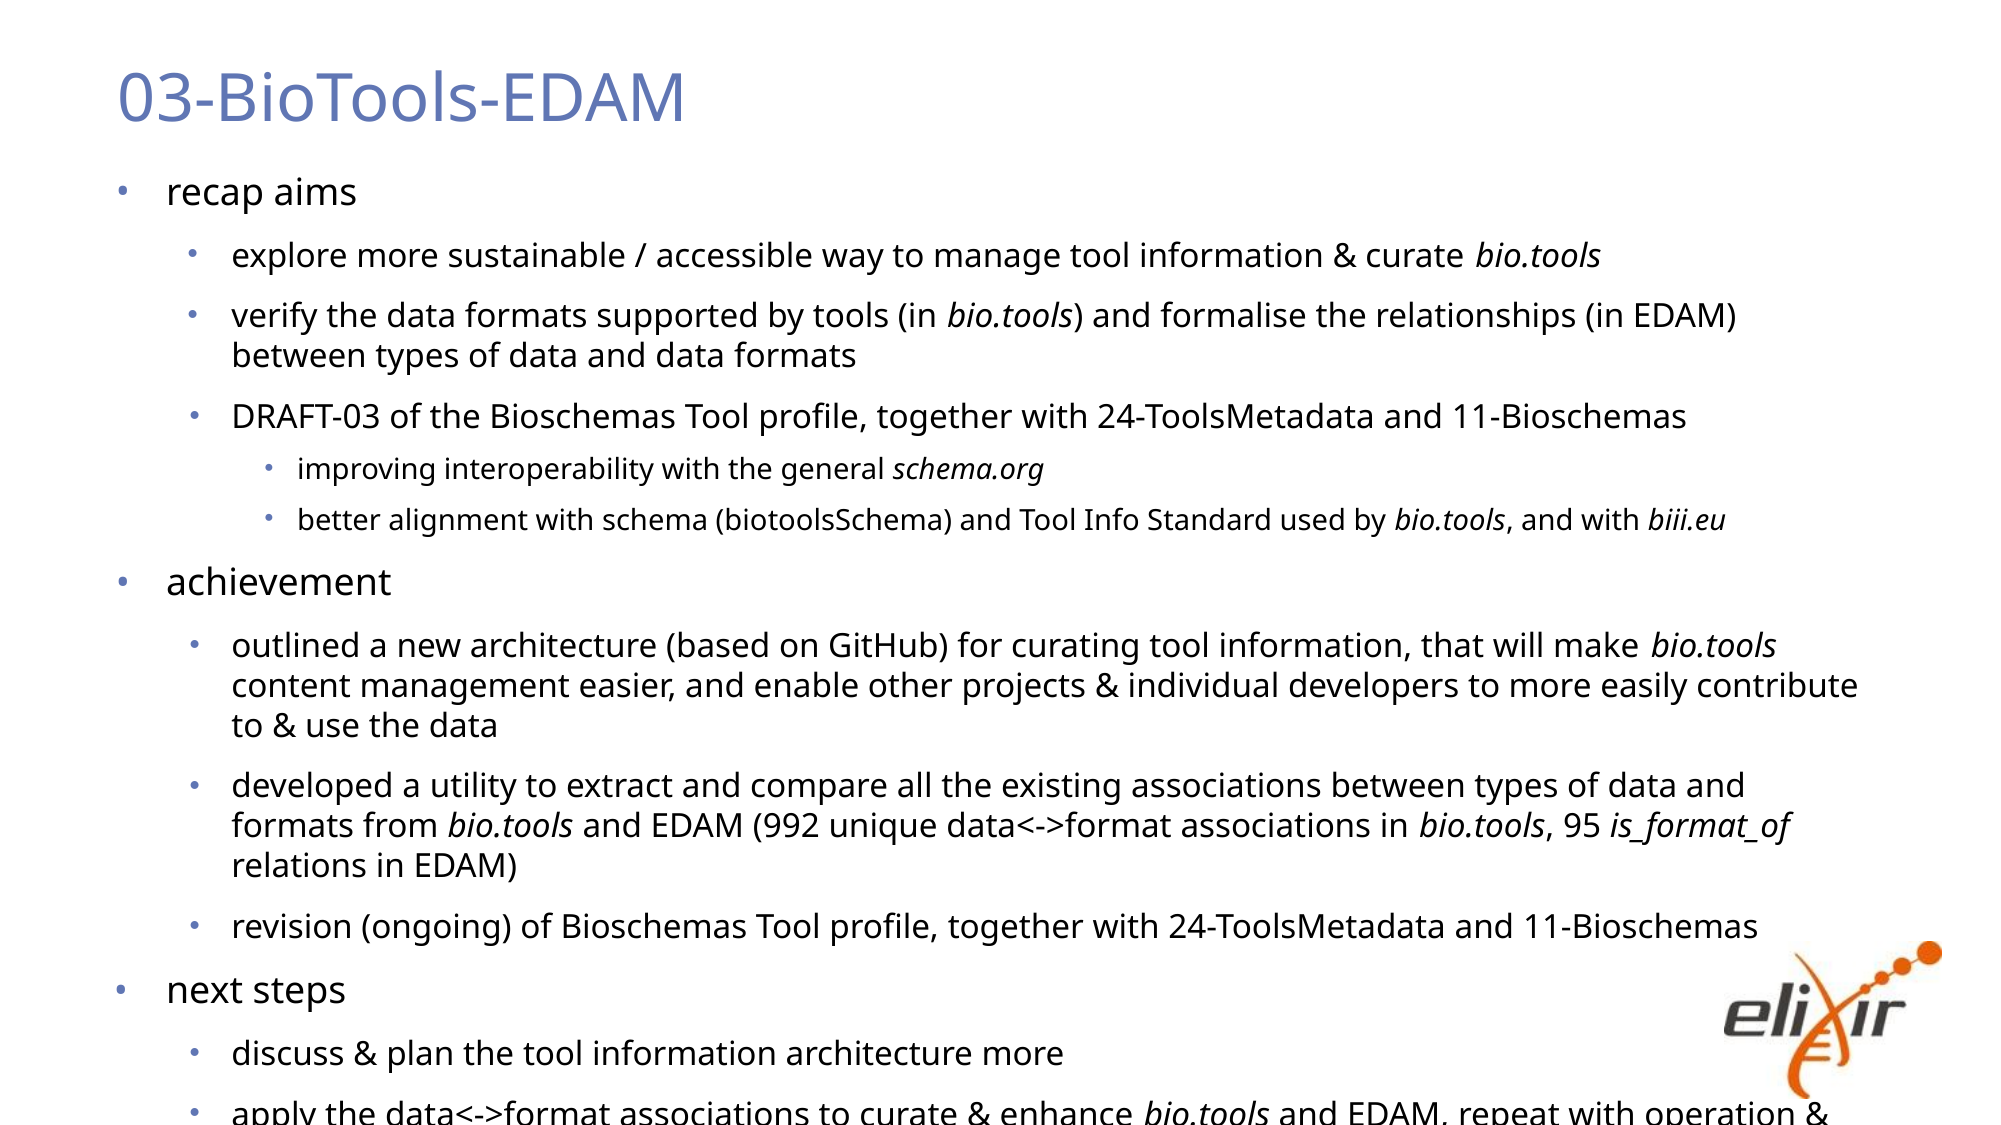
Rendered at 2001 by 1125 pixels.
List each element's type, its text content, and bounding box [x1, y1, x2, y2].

picture [1865, 941, 1942, 1099]
title 03-BioTools-EDAM [117, 54, 1902, 161]
list recap aims explore more sustainable / accessible way to manage tool information & curate bio.tools verify the data formats supported by tools (in bio.tools) and formalise the relationships (in EDAM) between types of data and data formats DRAFT-03 of the Bioschemas Tool profile, together with 24-ToolsMetadata and 11-Bioschemas improving interoperability with the general schema.org better alignment with schema (biotoolsSchema) and Tool Info Standard used by bio.tools, and with biii.eu achievement outlined a new architecture (based on GitHub) for curating tool information, that will make bio.tools content management easier, and enable other projects & individual developers to more easily contribute to & use the data developed a utility to extract and compare all the existing associations between types of data and formats from bio.tools and EDAM (992 unique data<->format associations in bio.tools, 95 is_format_of relations in EDAM) revision (ongoing) of Bioschemas Tool profile, together with 24-ToolsMetadata and 11-Bioschemas next steps discuss & plan the tool information architecture more apply the data<->format associations to curate & enhance bio.tools and EDAM, repeat with operation & topic [109, 168, 1865, 1103]
